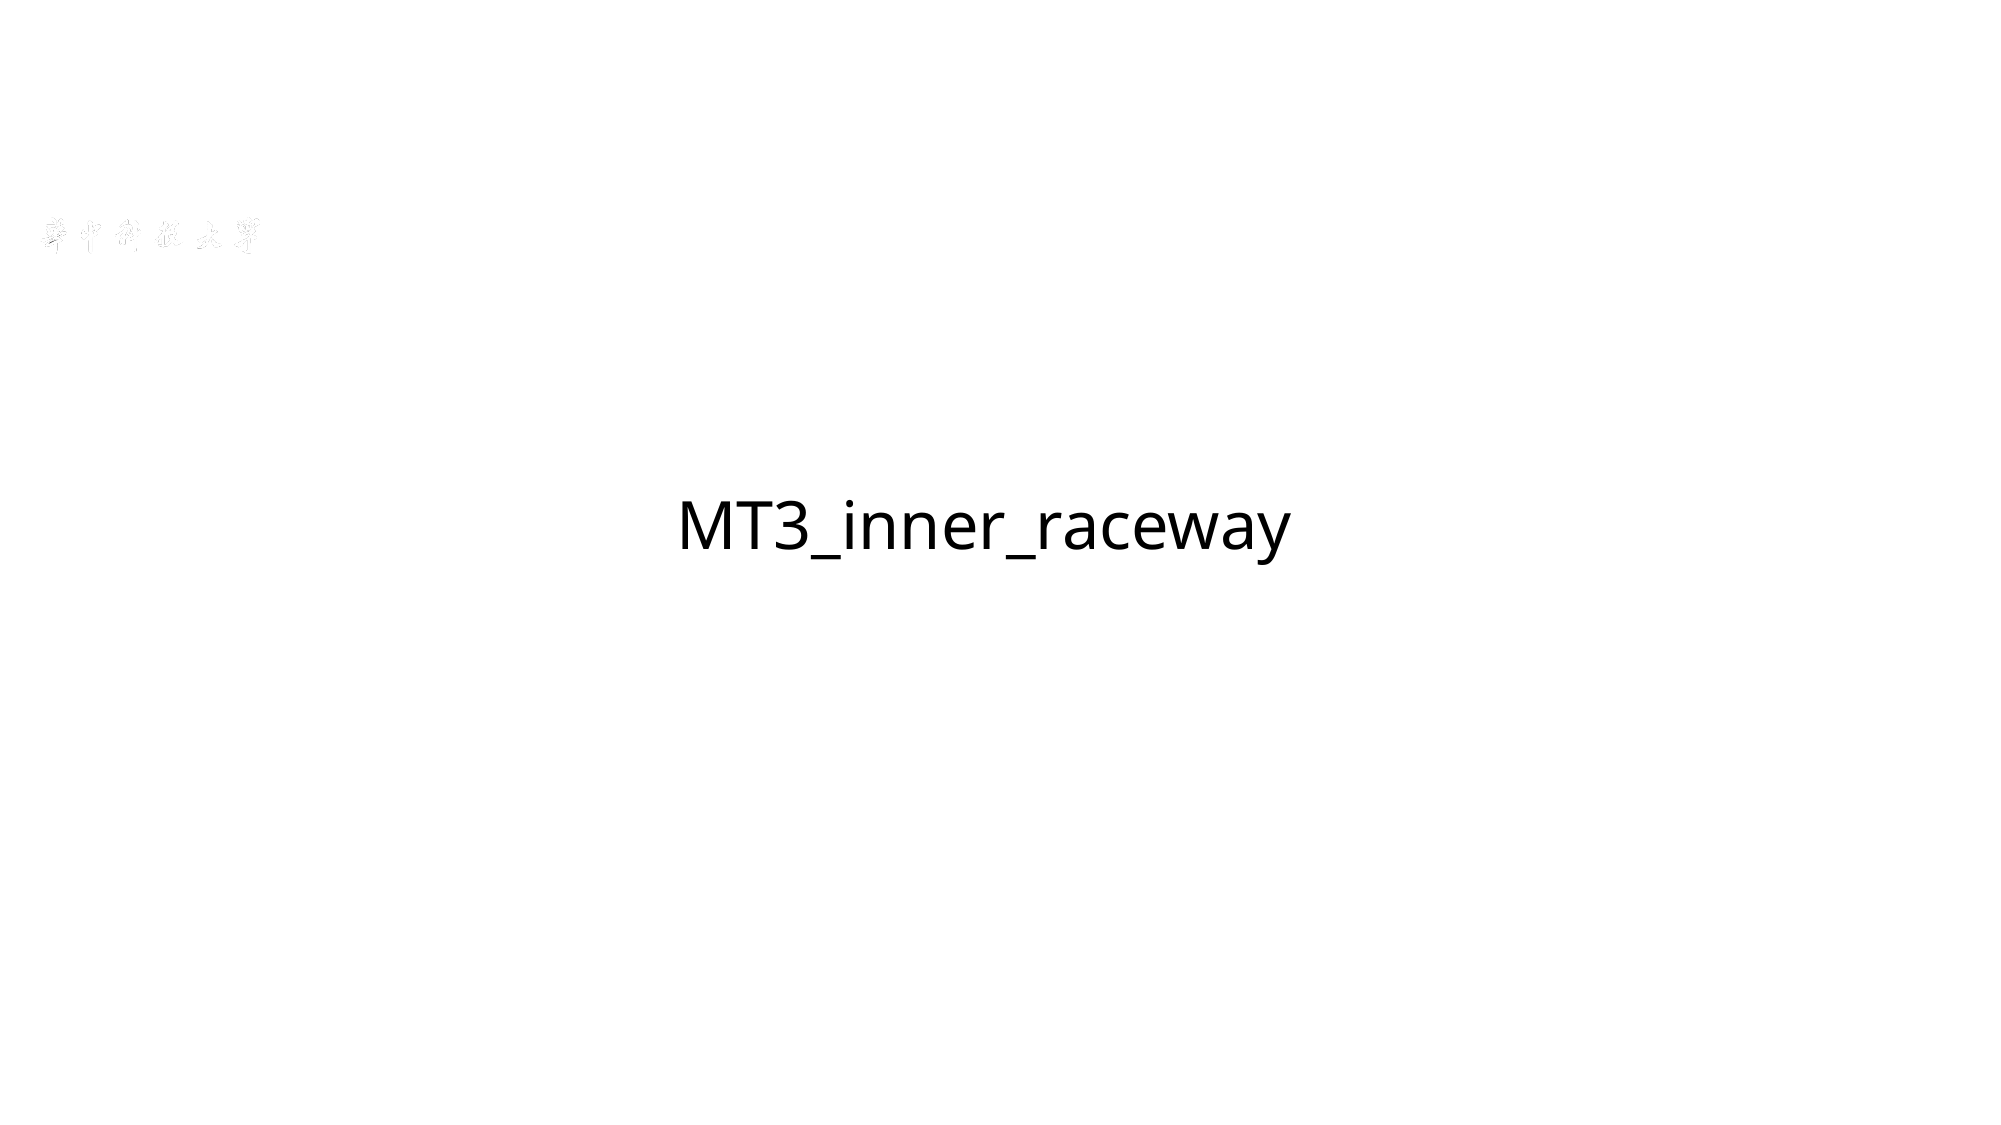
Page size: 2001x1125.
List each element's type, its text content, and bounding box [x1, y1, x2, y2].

picture [40, 217, 260, 254]
text_box MT3_inner_raceway [661, 435, 1408, 571]
